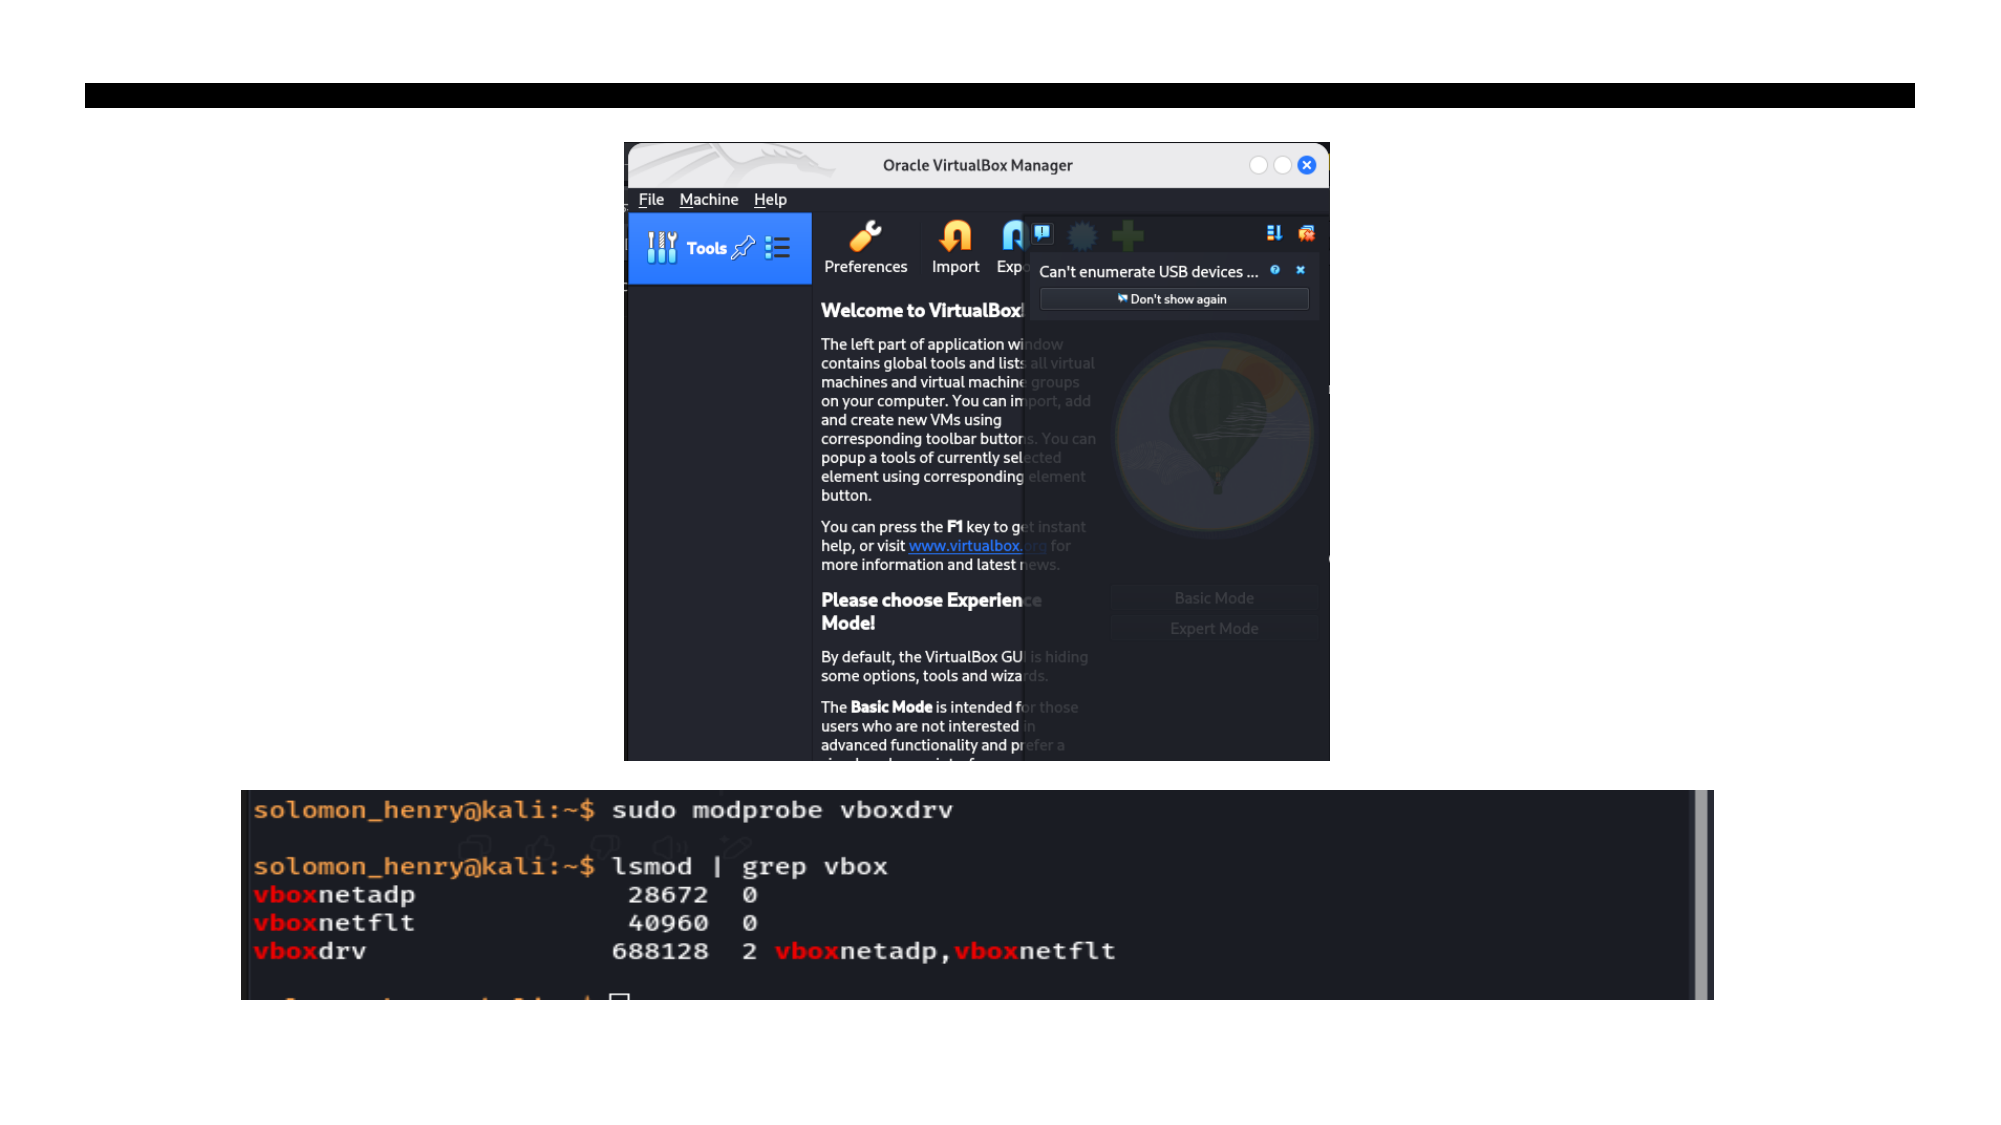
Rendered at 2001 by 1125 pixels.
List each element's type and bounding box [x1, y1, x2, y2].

picture [241, 789, 1714, 1001]
list [623, 141, 1330, 761]
